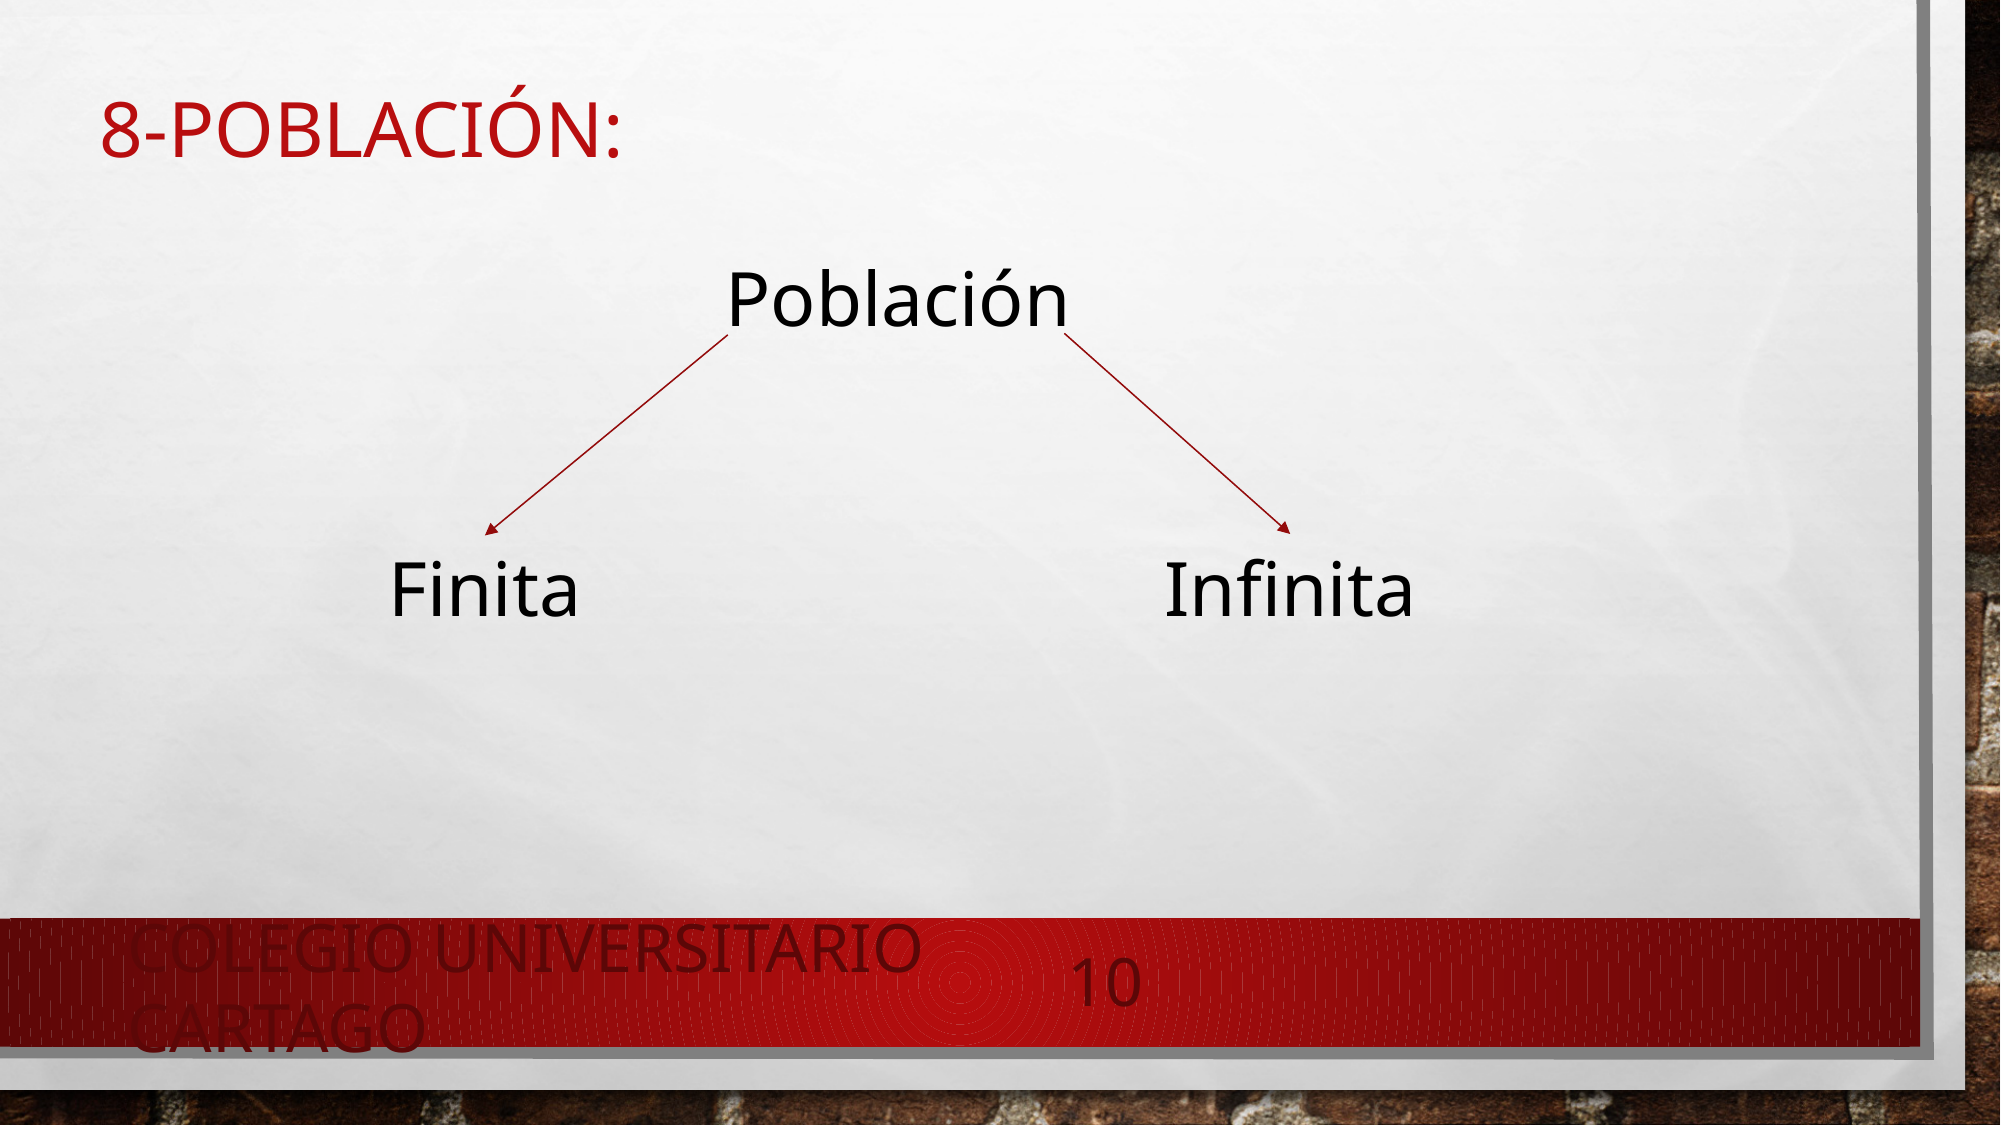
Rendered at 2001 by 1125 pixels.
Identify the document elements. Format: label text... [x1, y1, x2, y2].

picture [0, 0, 2000, 1125]
text_box Finita [330, 533, 640, 639]
text_box Población [670, 244, 1126, 350]
slide_number 10 [1031, 944, 1181, 1027]
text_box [1064, 333, 1291, 535]
title 8-Población: [84, 84, 1791, 274]
text_box Infinita [1135, 533, 1445, 639]
footer Colegio Universitario Cartago [112, 944, 1031, 1027]
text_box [484, 334, 729, 536]
